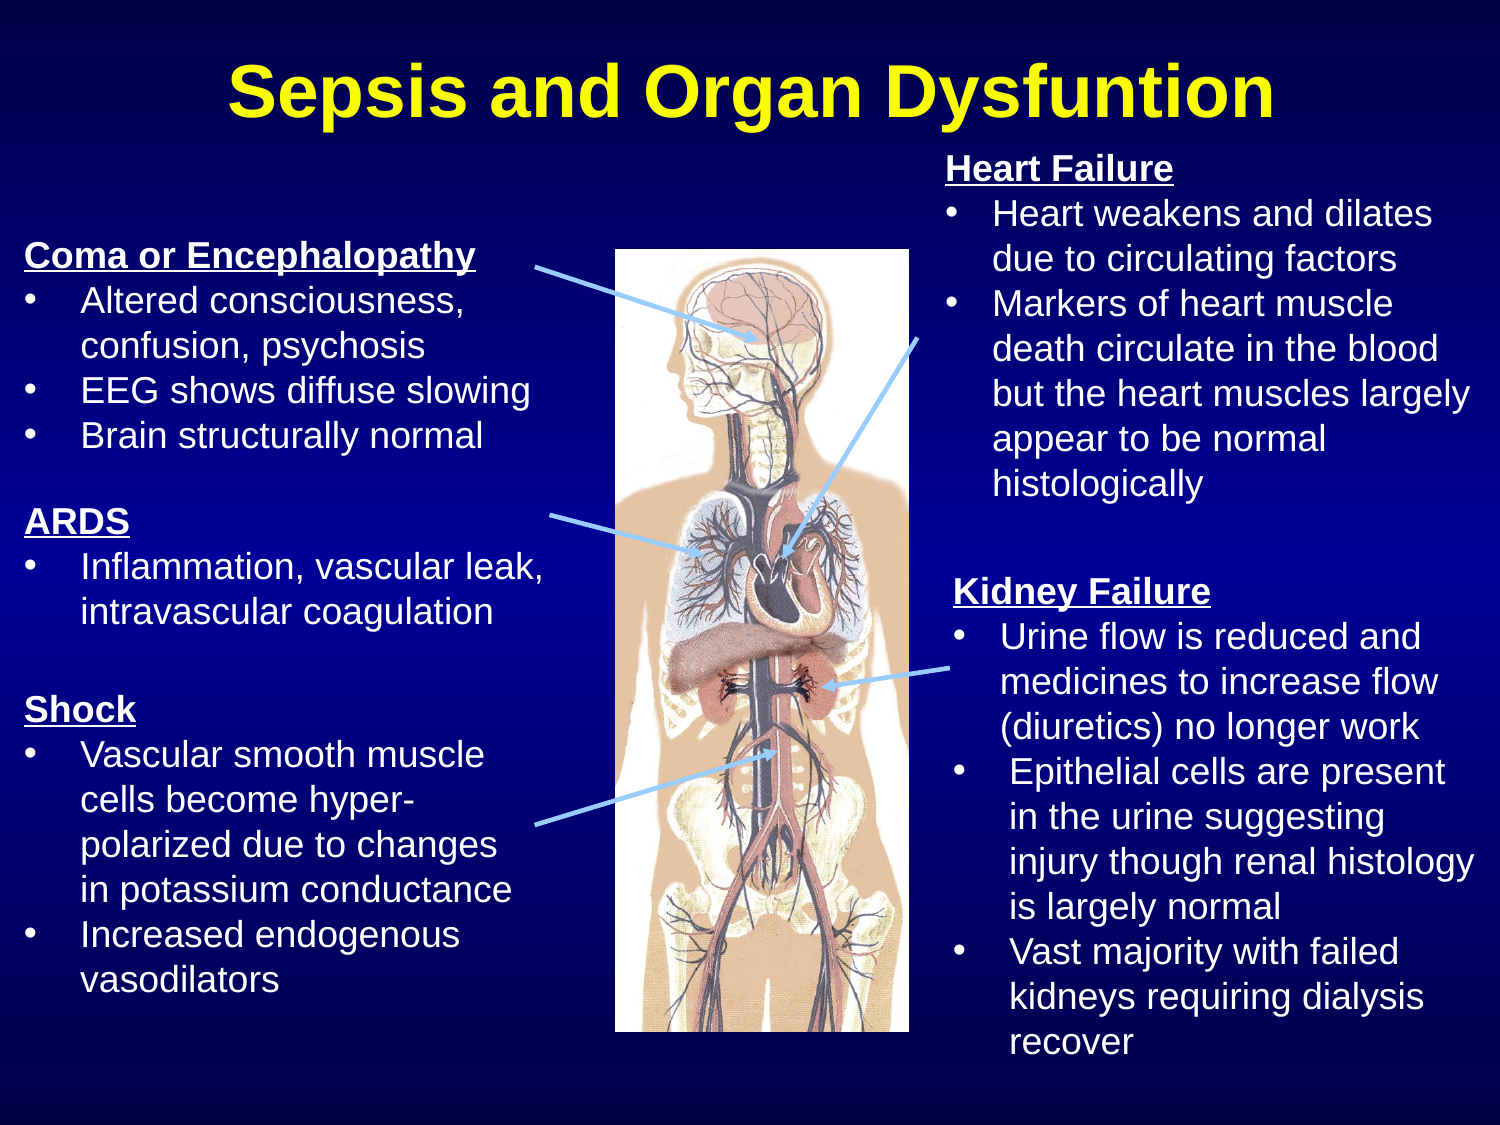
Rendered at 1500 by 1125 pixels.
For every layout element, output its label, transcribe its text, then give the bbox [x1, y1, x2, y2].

text_box Shock Vascular smooth muscle cells become hyper-polarized due to changes in potassium conductance Increased endogenous vasodilators [9, 677, 542, 1008]
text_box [555, 198, 955, 1033]
text_box ARDS Inflammation, vascular leak, intravascular coagulation [9, 489, 549, 640]
title Sepsis and Organ Dysfuntion [76, 0, 1428, 142]
text_box Heart Failure Heart weakens and dilates due to circulating factors Markers of heart muscle death circulate in the blood but the heart muscles largely appear to be normal histologically [930, 136, 1500, 512]
text_box Coma or Encephalopathy Altered consciousness, confusion, psychosis EEG shows diffuse slowing Brain structurally normal [9, 223, 549, 463]
text_box Kidney Failure Urine flow is reduced and medicines to increase flow (diuretics) no longer work Epithelial cells are present in the urine suggesting injury though renal histology is largely normal Vast majority with failed kidneys requiring dialysis recover [938, 559, 1498, 1069]
